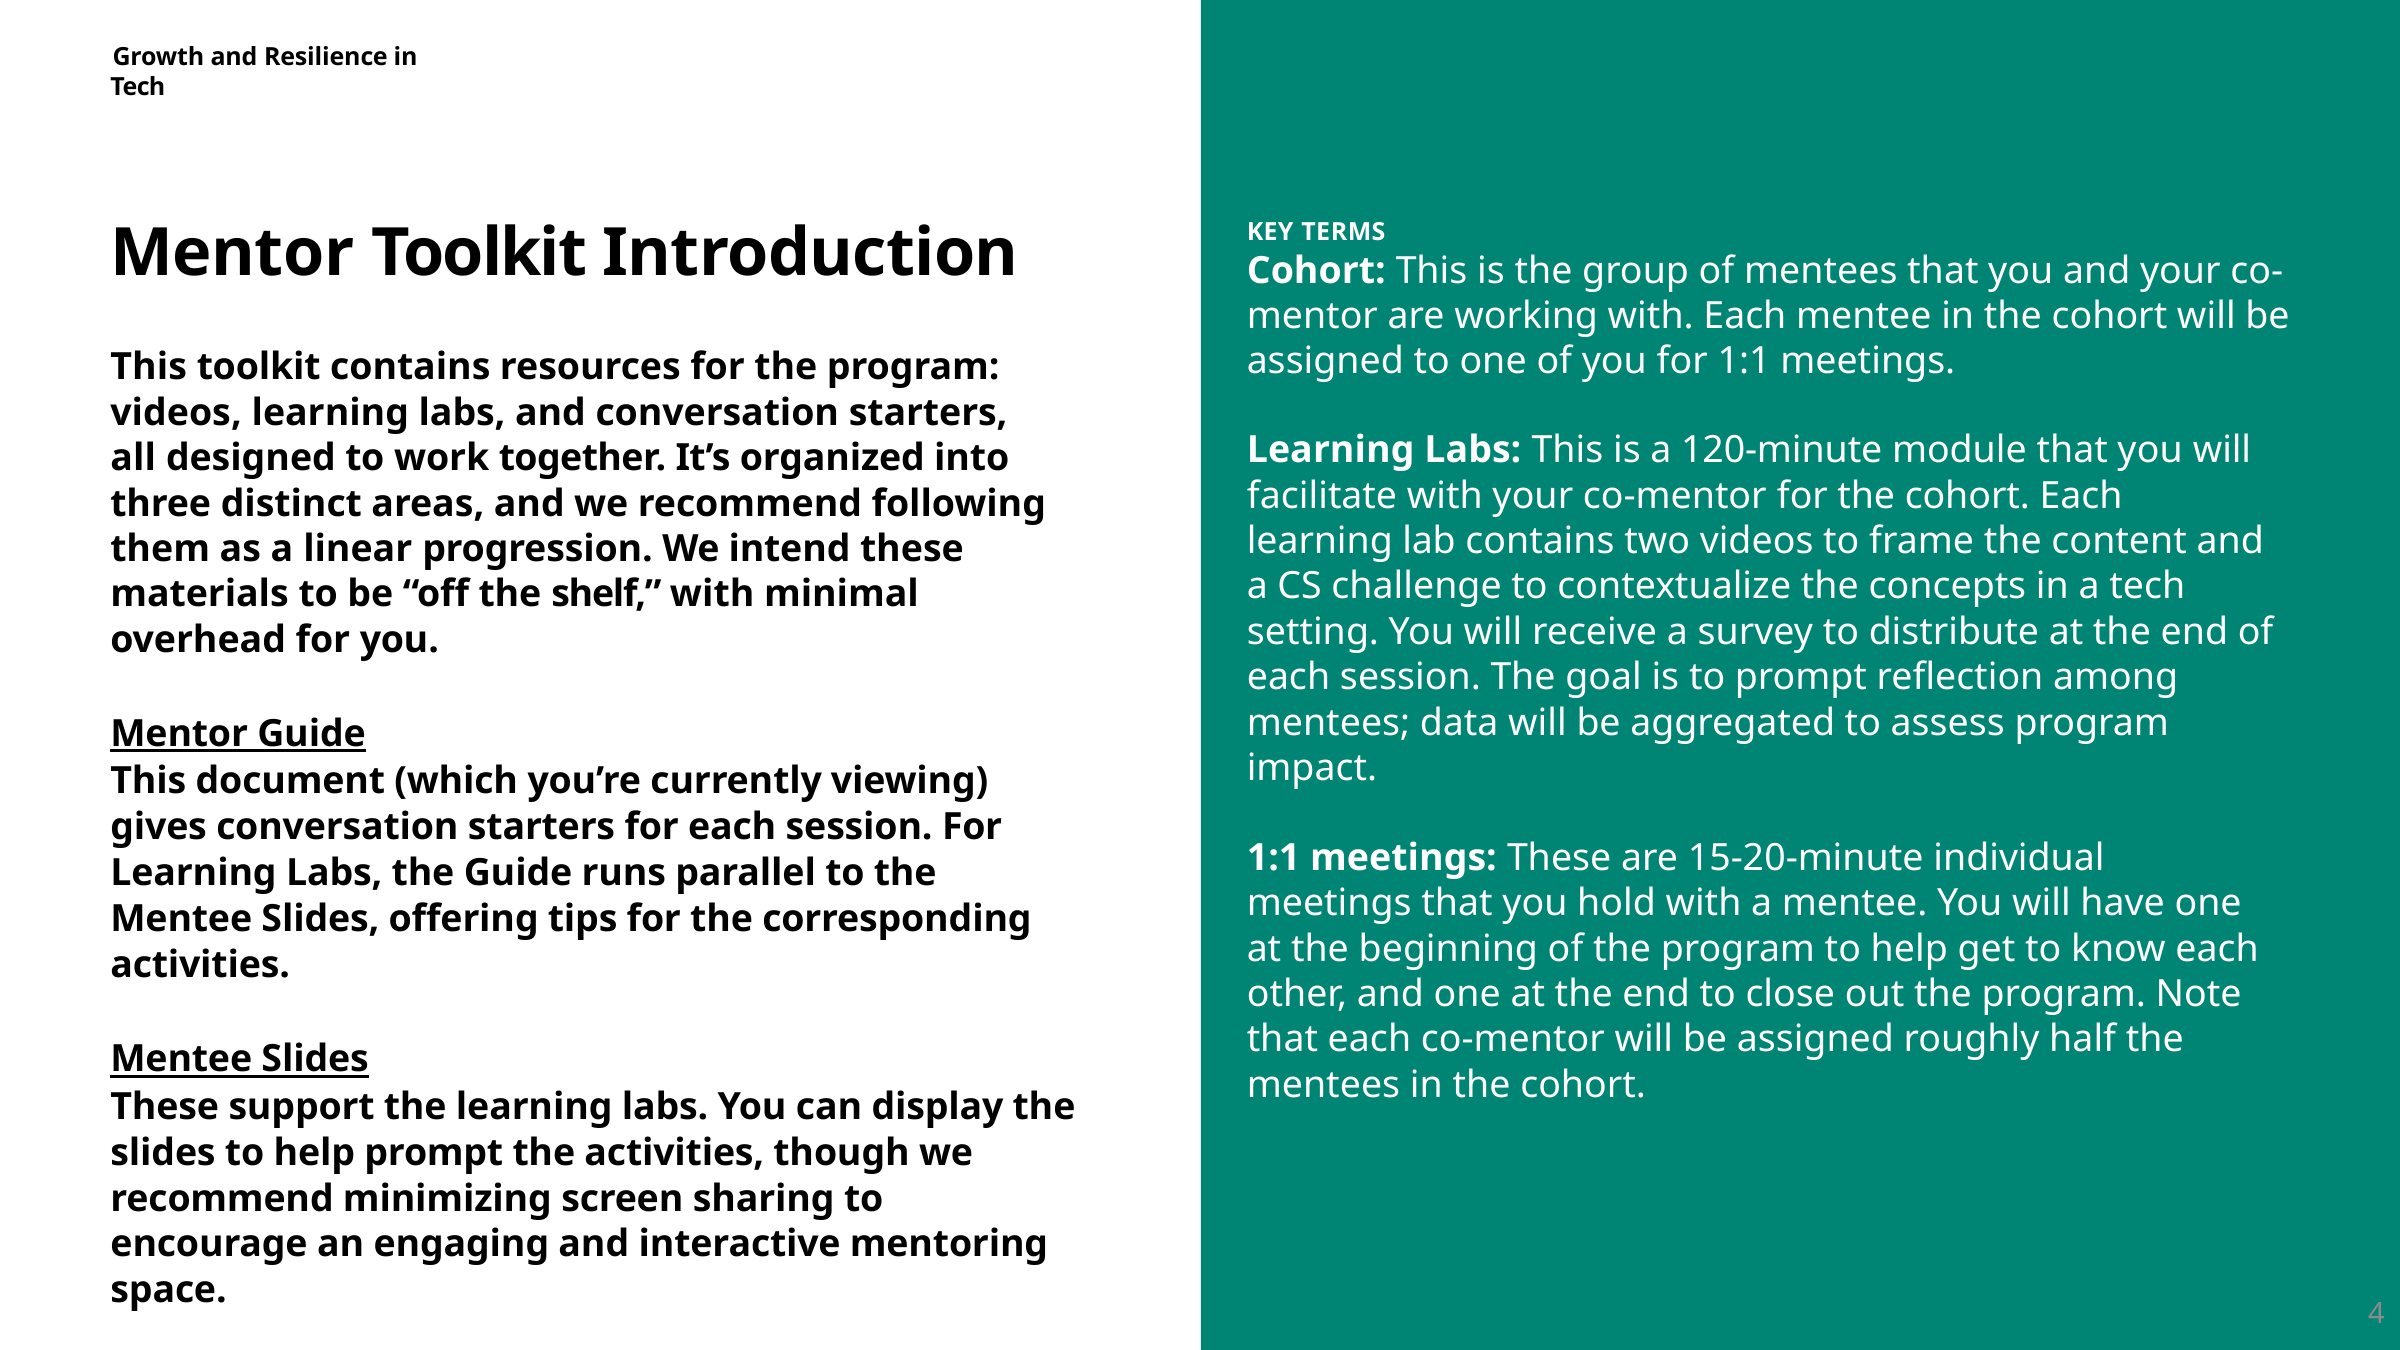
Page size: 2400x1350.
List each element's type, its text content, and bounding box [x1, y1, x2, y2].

list This toolkit contains resources for the program: videos, learning labs, and conversation starters, all designed to work together. It’s organized into three distinct areas, and we recommend following them as a linear progression. We intend these materials to be “off the shelf,” with minimal overhead for you. Mentor Guide This document (which you’re currently viewing) gives conversation starters for each session. For Learning Labs, the Guide runs parallel to the Mentee Slides, offering tips for the corresponding activities. Mentee Slides These support the learning labs. You can display the slides to help prompt the activities, though we recommend minimizing screen sharing to encourage an engaging and interactive mentoring space. [110, 334, 1079, 1125]
list Mentor Toolkit Introduction [110, 210, 1057, 335]
text_box KEY TERMS Cohort: This is the group of mentees that you and your co-mentor are working with. Each mentee in the cohort will be assigned to one of you for 1:1 meetings. Learning Labs: This is a 120-minute module that you will facilitate with your co-mentor for the cohort. Each learning lab contains two videos to frame the content and a CS challenge to contextualize the concepts in a tech setting. You will receive a survey to distribute at the end of each session. The goal is to prompt reflection among mentees; data will be aggregated to assess program impact. 1:1 meetings: These are 15-20-minute individual meetings that you hold with a mentee. You will have one at the beginning of the program to help get to know each other, and one at the end to close out the program. Note that each co-mentor will be assigned roughly half the mentees in the cohort. [1244, 211, 2314, 1105]
slide_number 4 [1860, 1278, 2400, 1350]
